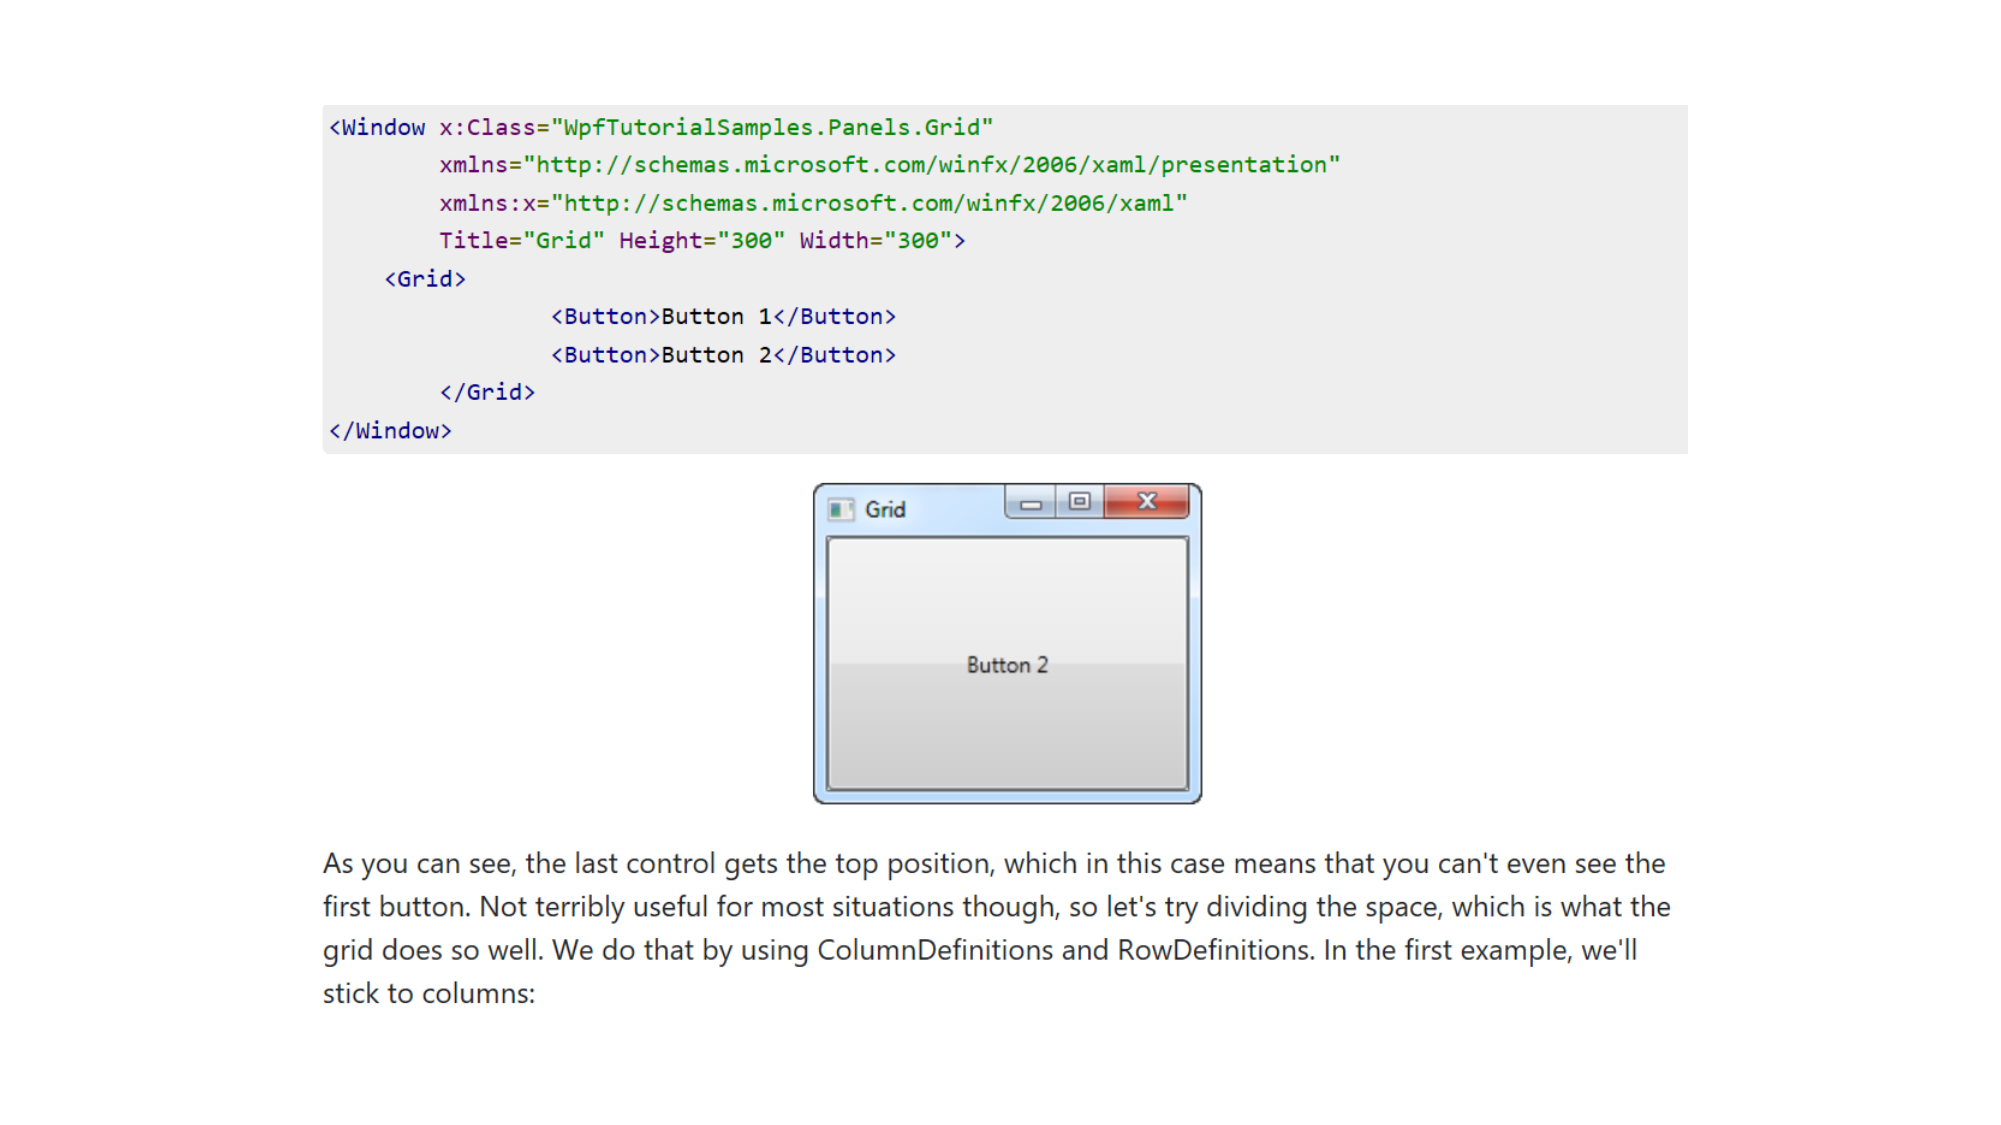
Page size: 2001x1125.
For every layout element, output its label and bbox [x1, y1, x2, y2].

list [312, 105, 1688, 1020]
